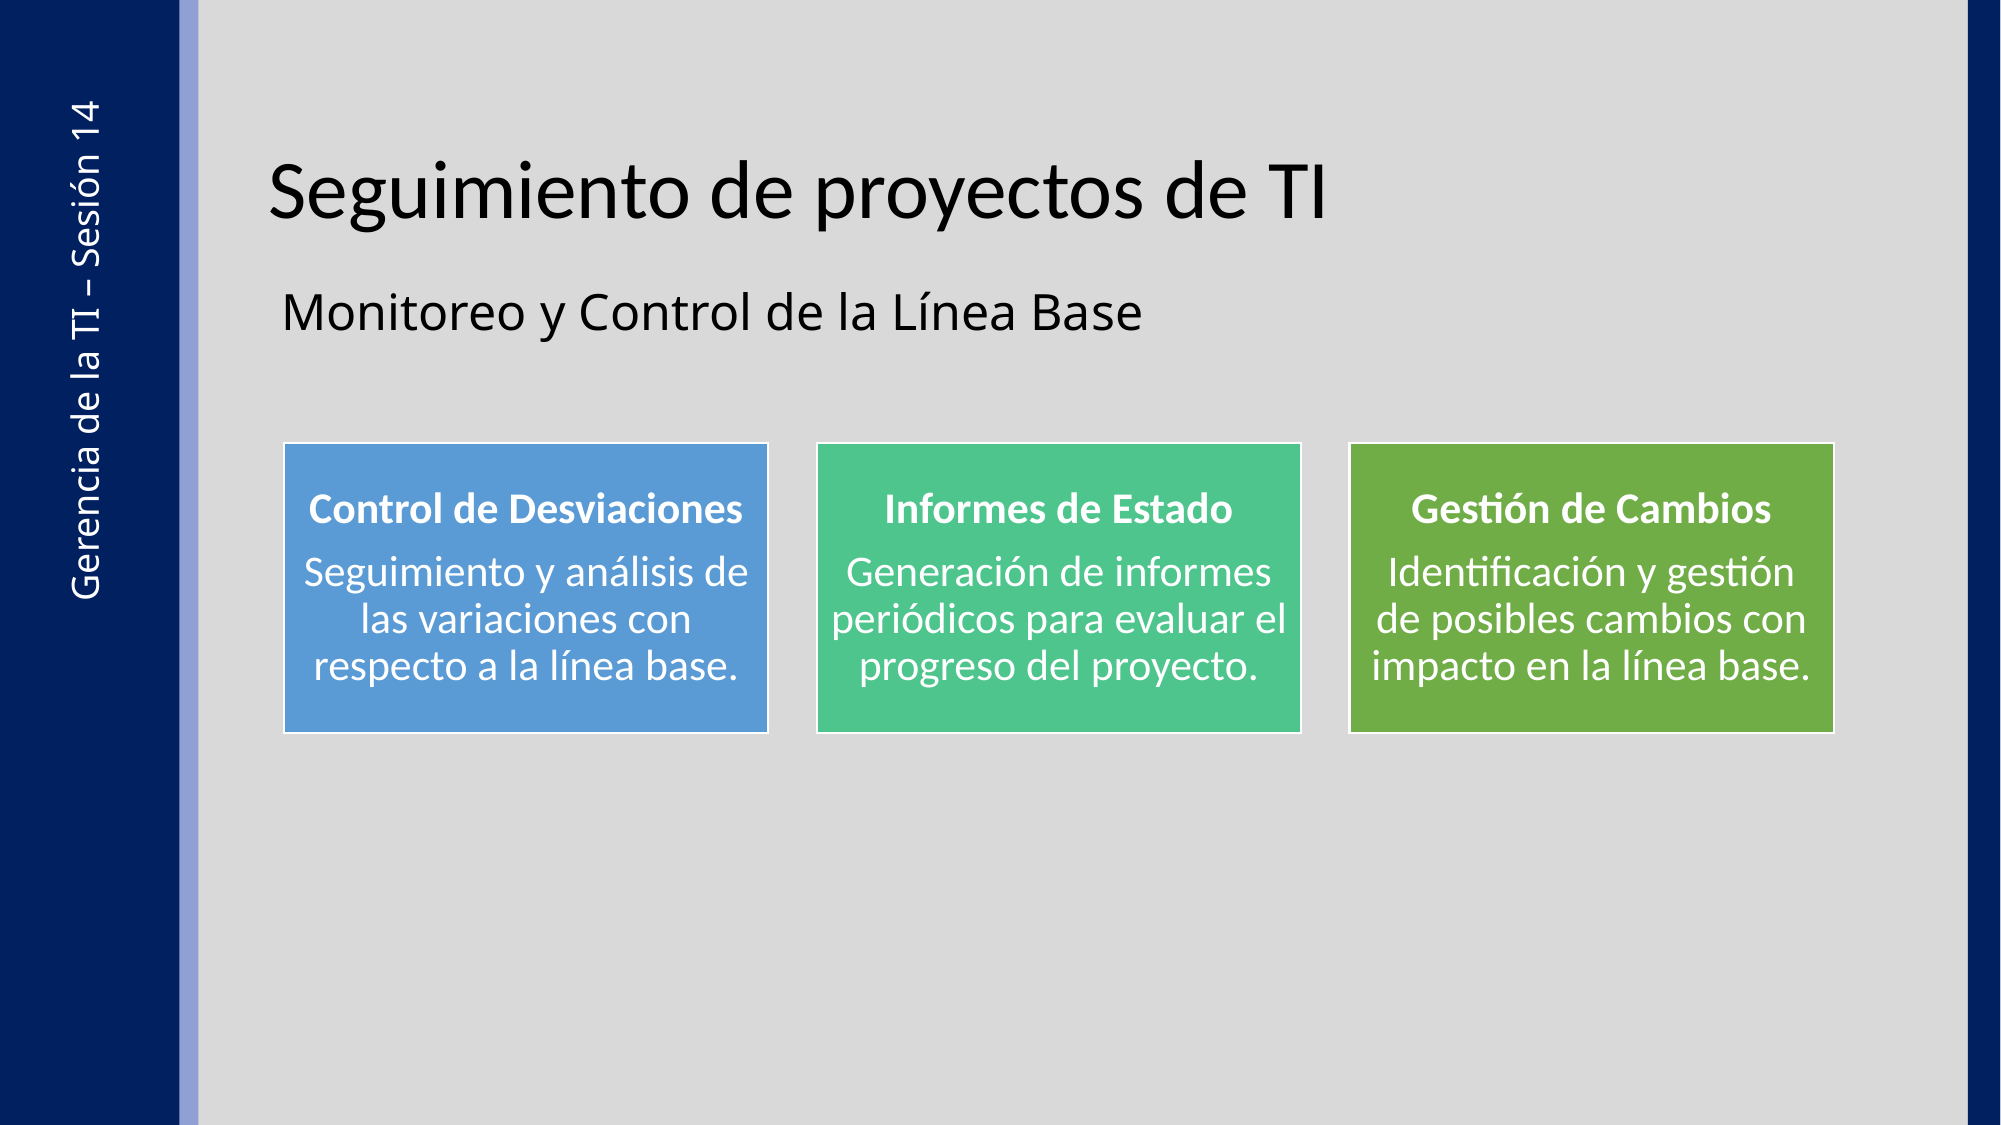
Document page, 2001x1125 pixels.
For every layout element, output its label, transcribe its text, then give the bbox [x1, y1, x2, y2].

text_box Seguimiento de proyectos de TI [248, 146, 2000, 263]
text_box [284, 303, 1834, 873]
text_box Monitoreo y Control de la Línea Base [266, 287, 1816, 375]
text_box Gerencia de la TI – Sesión 14 [54, 85, 114, 1096]
